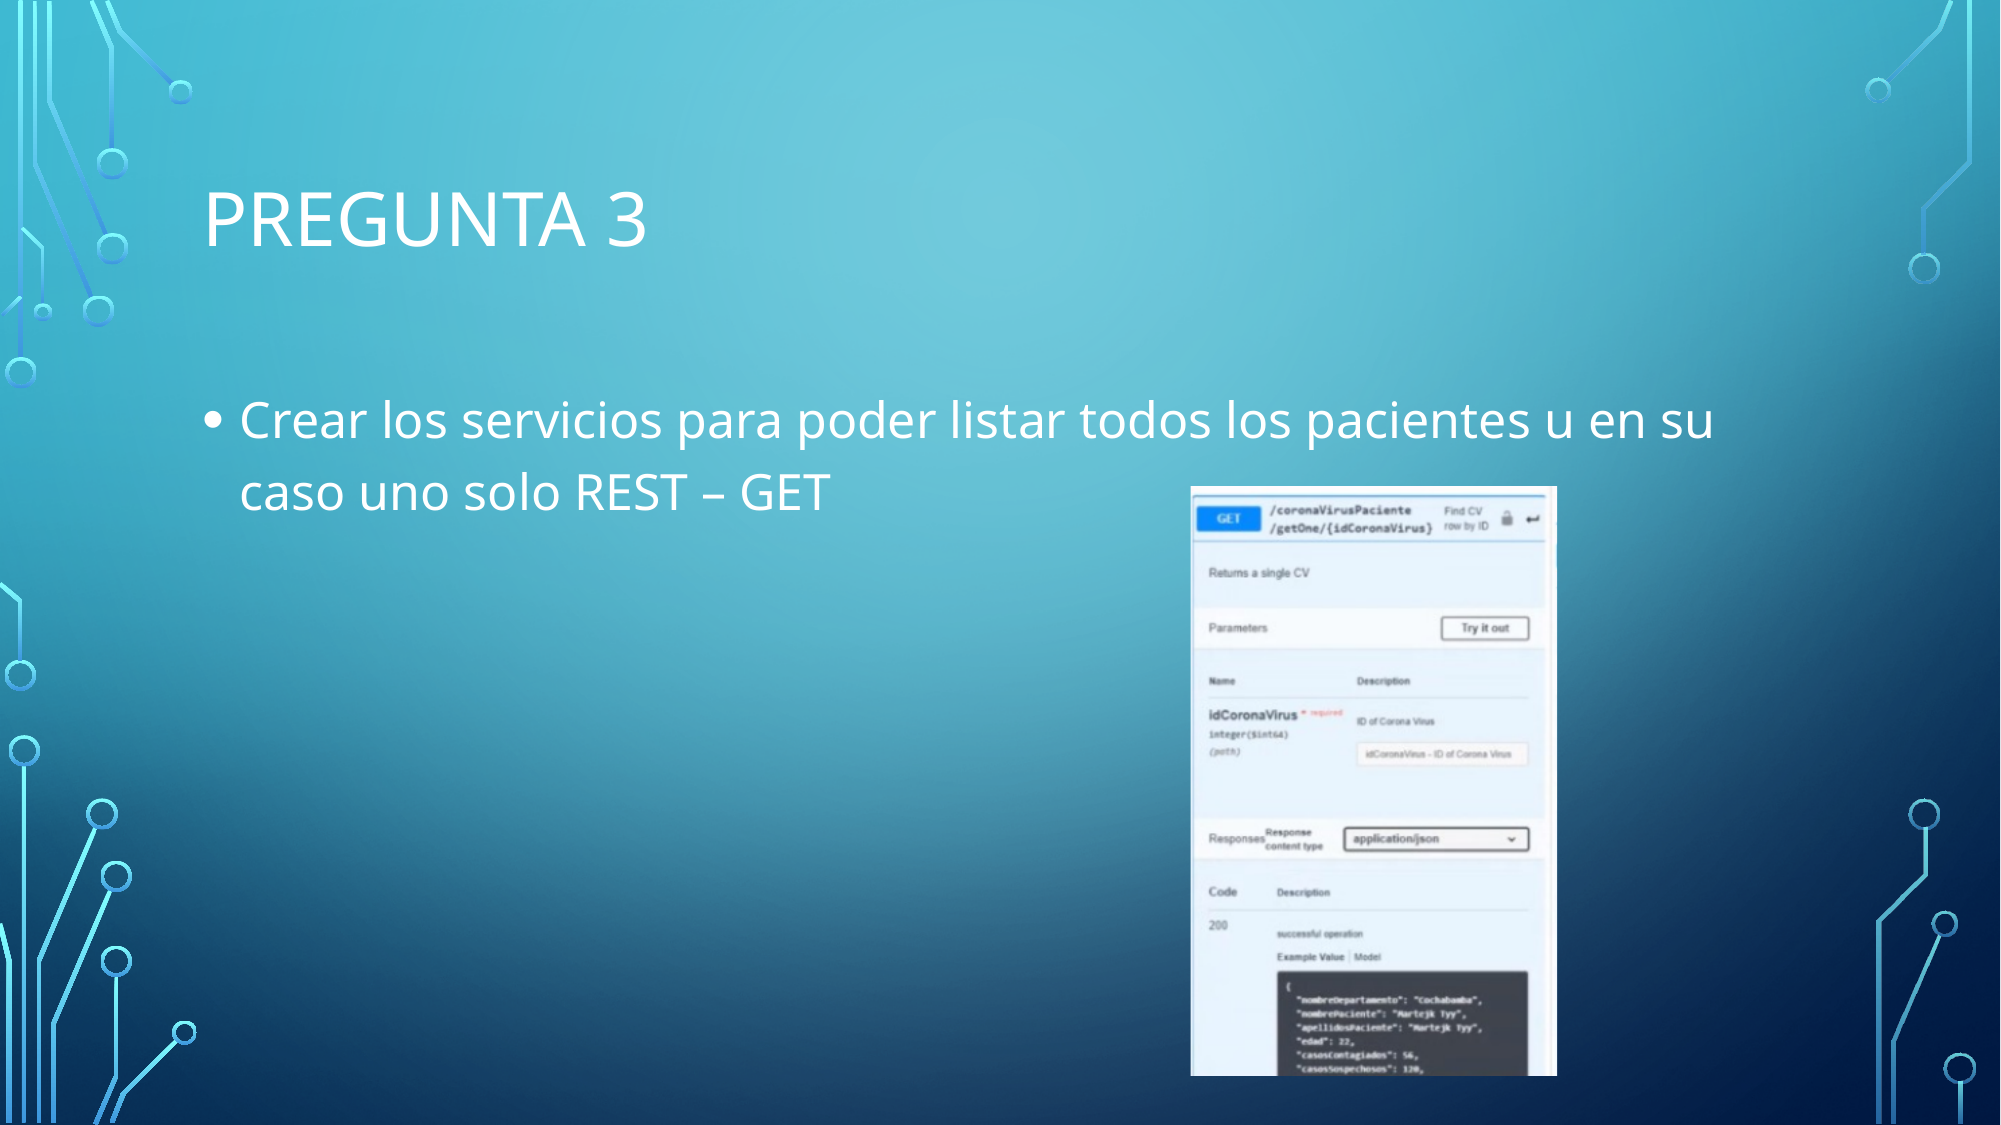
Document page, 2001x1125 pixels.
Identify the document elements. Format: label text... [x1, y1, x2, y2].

picture [1190, 486, 1558, 1076]
title Pregunta 3 [187, 101, 1813, 344]
list Crear los servicios para poder listar todos los pacientes u en su caso uno solo REST – GET [187, 369, 1813, 950]
